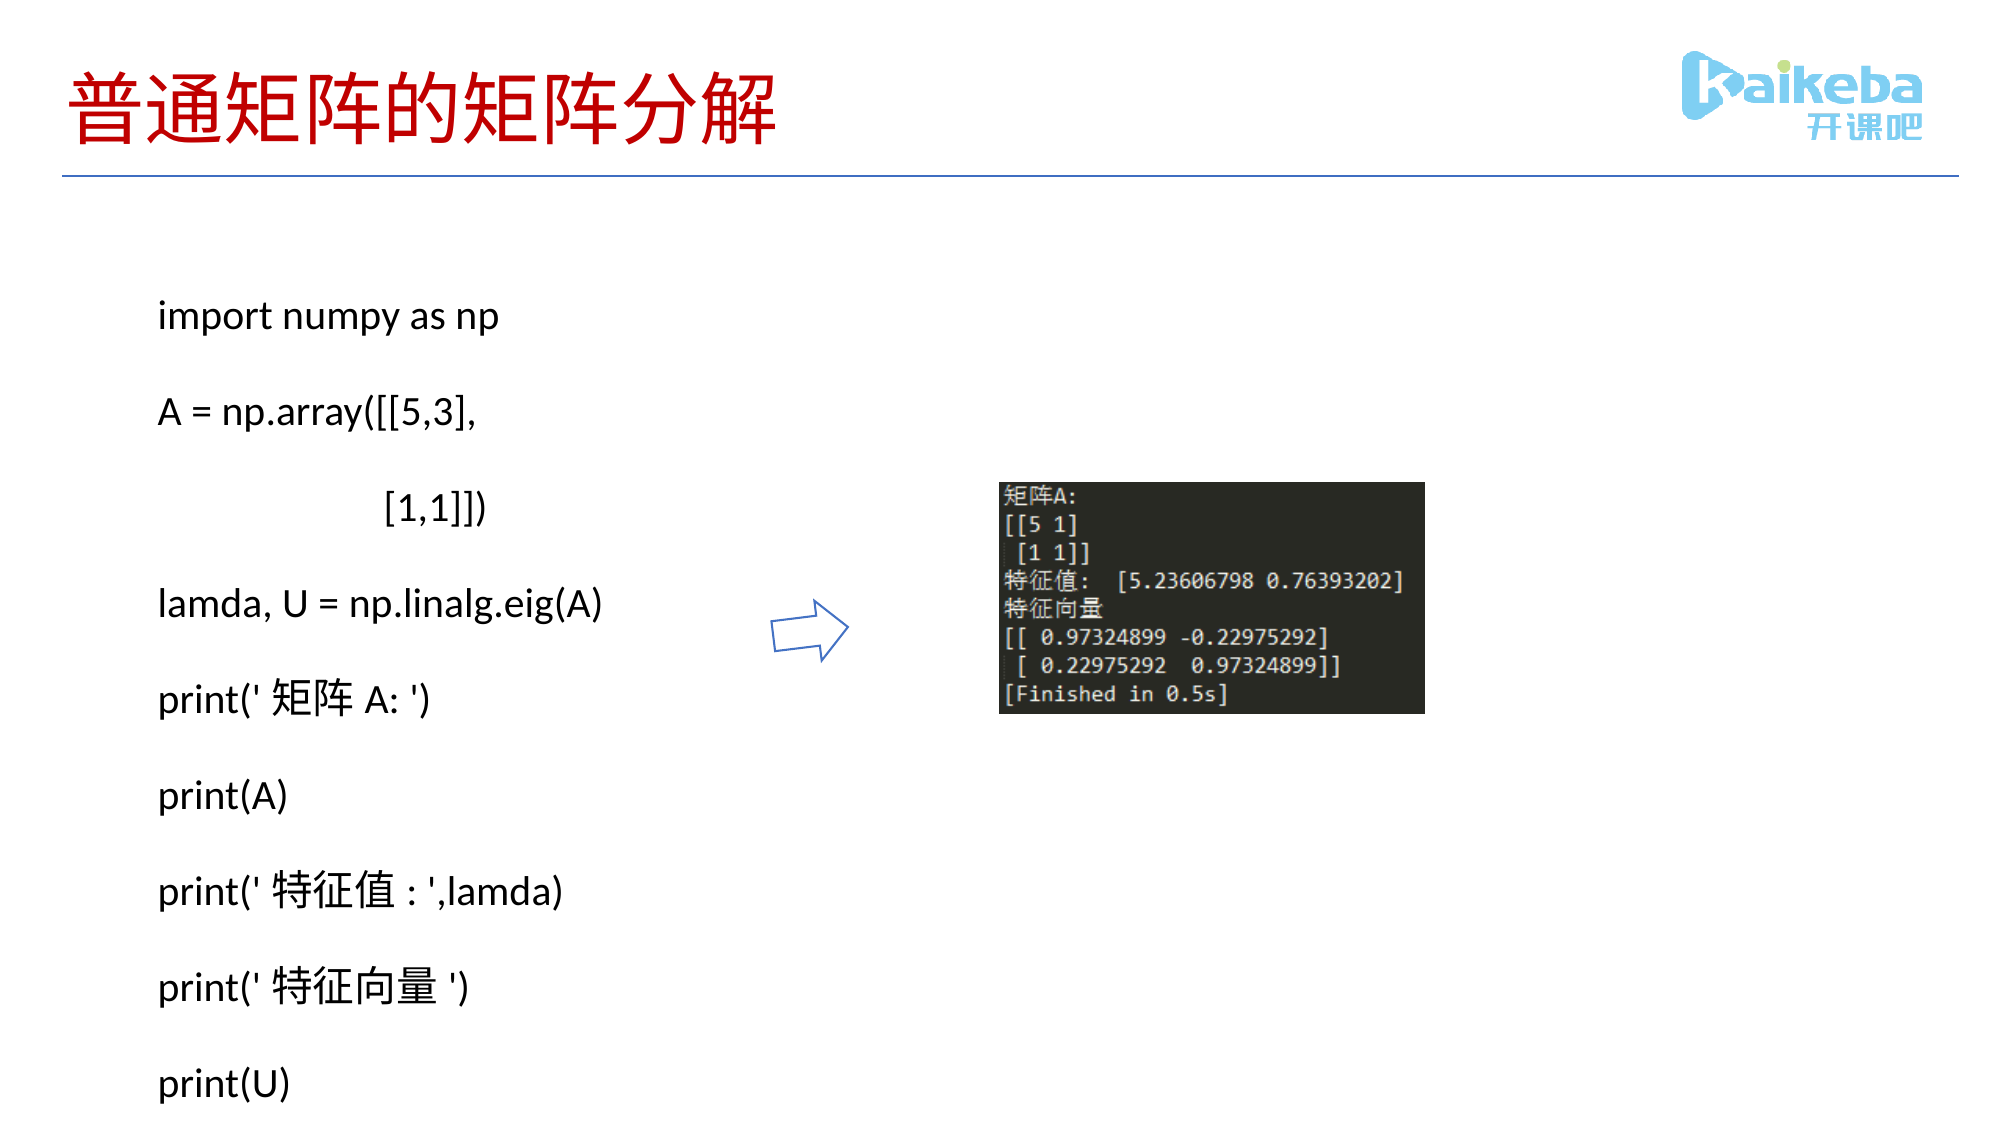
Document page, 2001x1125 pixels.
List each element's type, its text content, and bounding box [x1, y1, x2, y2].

text_box import numpy as np A = np.array([[5,3], [1,1]]) lamda, U = np.linalg.eig(A) print('矩阵A: ') print(A) print('特征值: ',lamda) print('特征向量') print(U) [150, 255, 1000, 1116]
picture [999, 482, 1426, 714]
title Thank You Using data to solve problems [1653, 21, 1950, 167]
title 普通矩阵的矩阵分解 [57, 59, 1728, 167]
text_box [771, 600, 848, 661]
